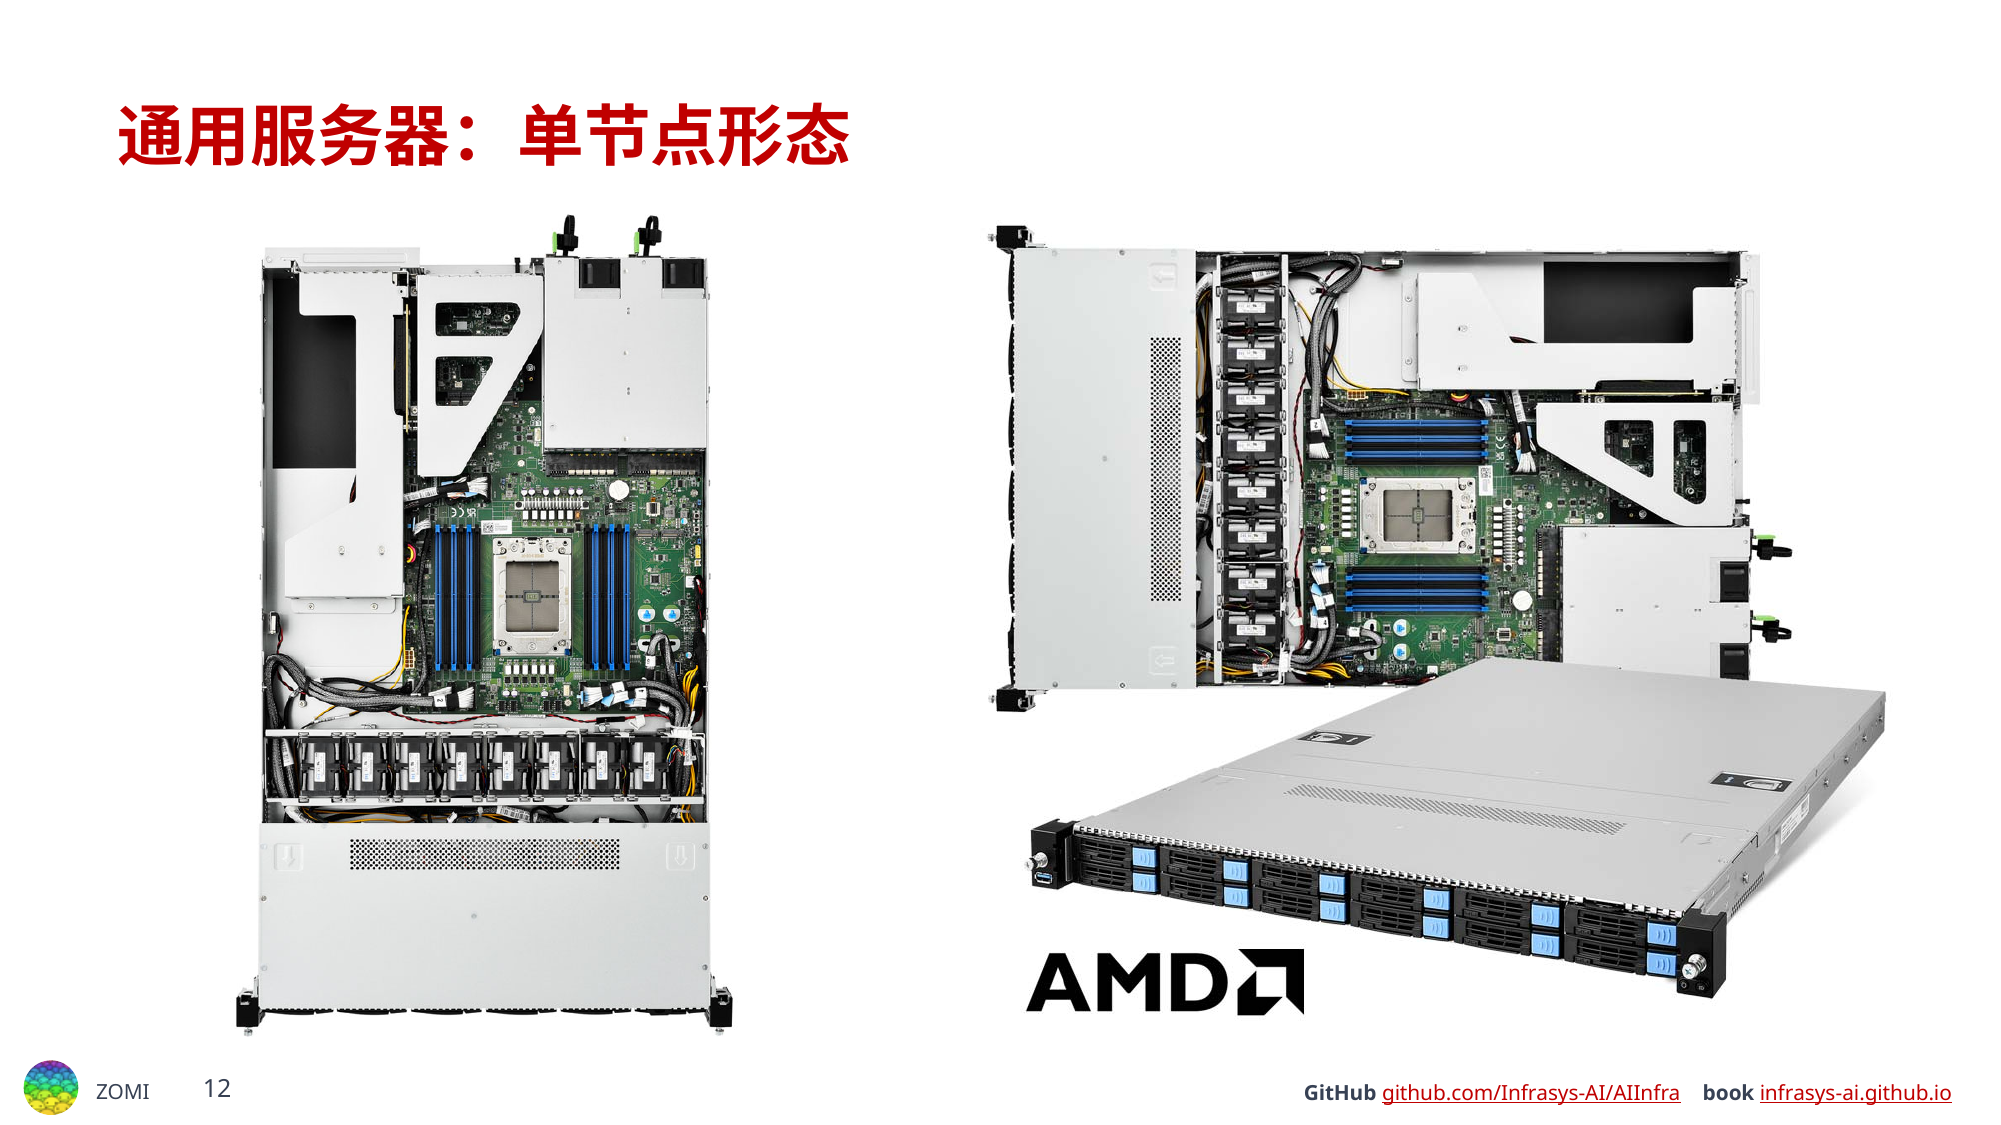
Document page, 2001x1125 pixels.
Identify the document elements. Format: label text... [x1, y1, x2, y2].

picture [69, 207, 905, 1043]
title 通用服务器：单节点形态 [102, 85, 1901, 183]
picture [940, 207, 1932, 1026]
picture [23, 1060, 79, 1115]
